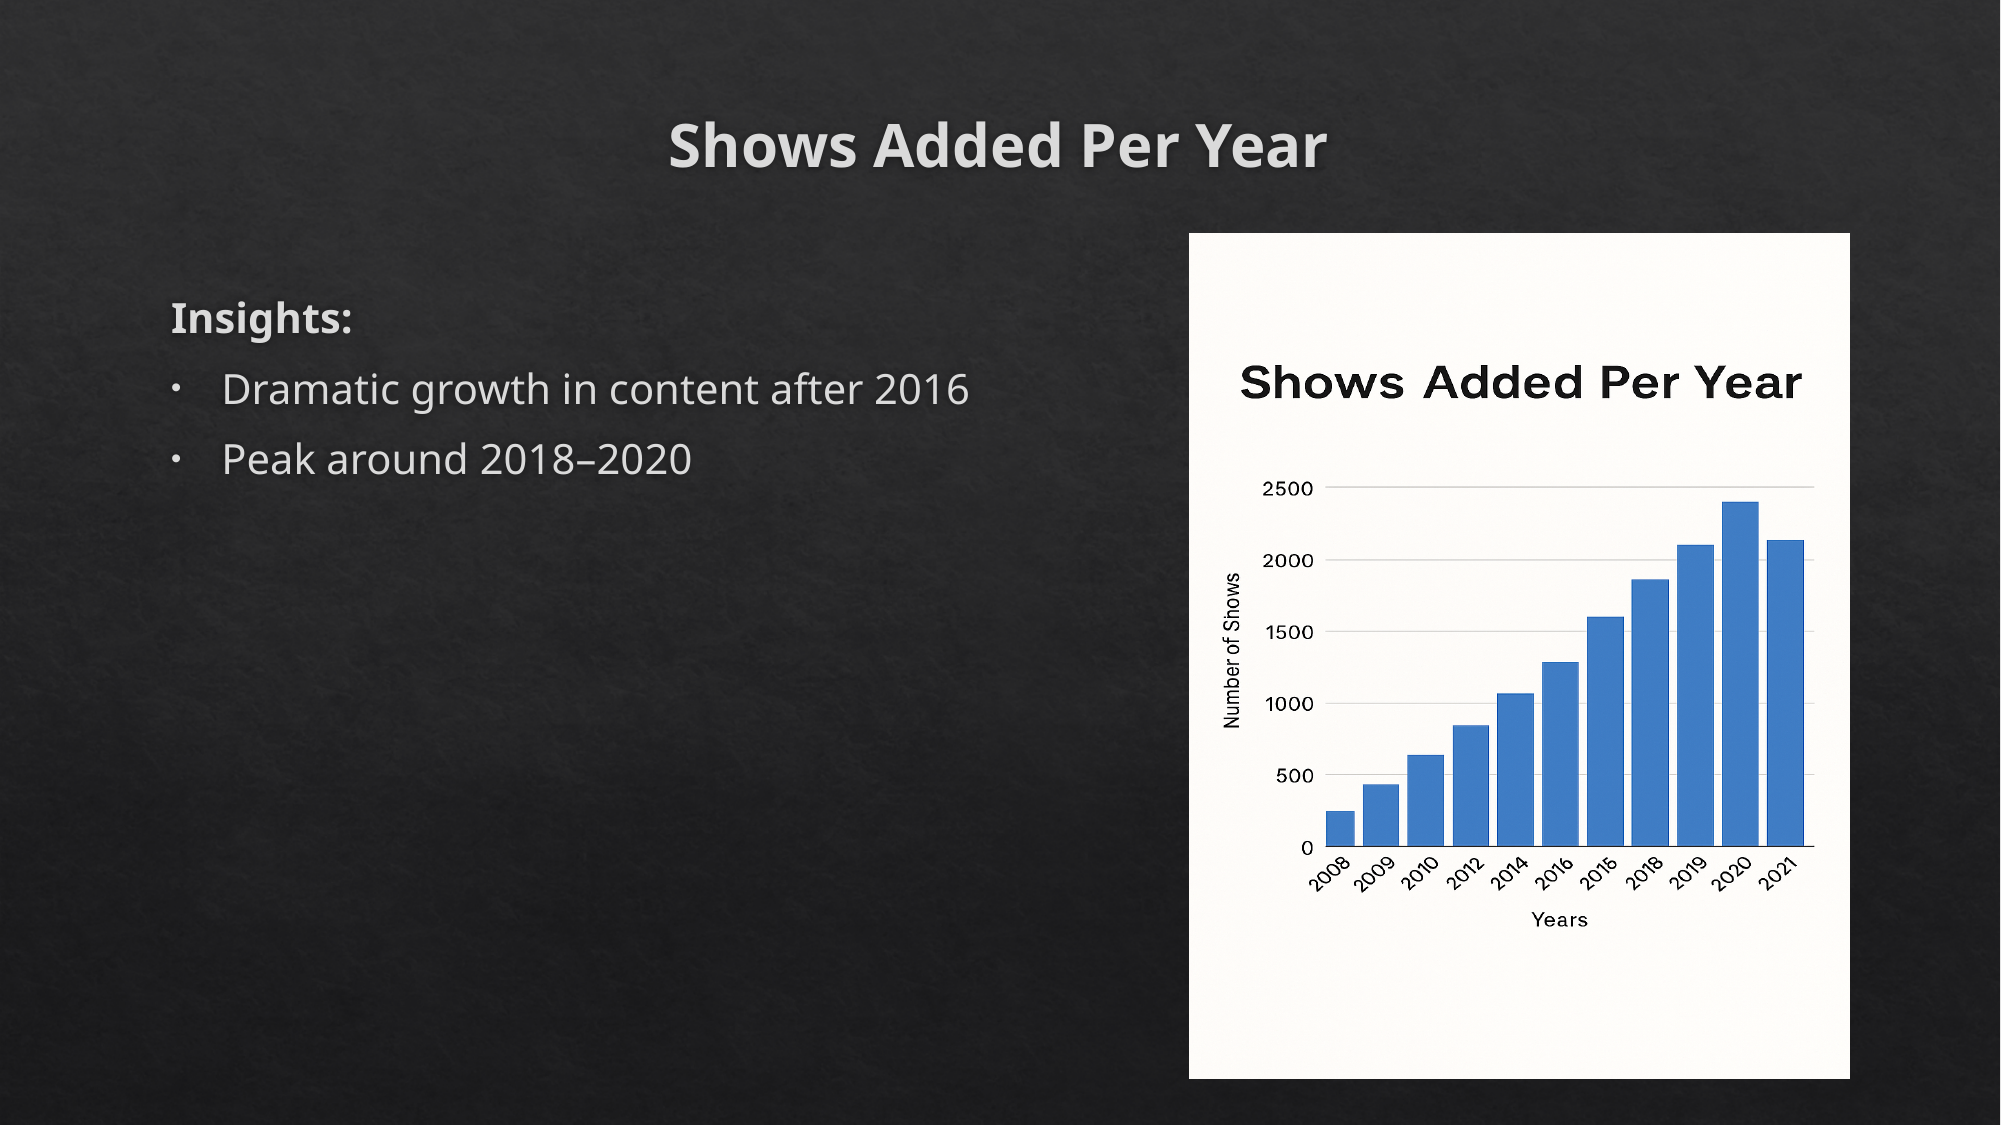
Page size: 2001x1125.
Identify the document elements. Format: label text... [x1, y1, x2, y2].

picture [1189, 233, 1851, 1080]
title Shows Added Per Year [149, 99, 1849, 260]
list Insights: Dramatic growth in content after 2016 Peak around 2018–2020 [149, 284, 1181, 950]
